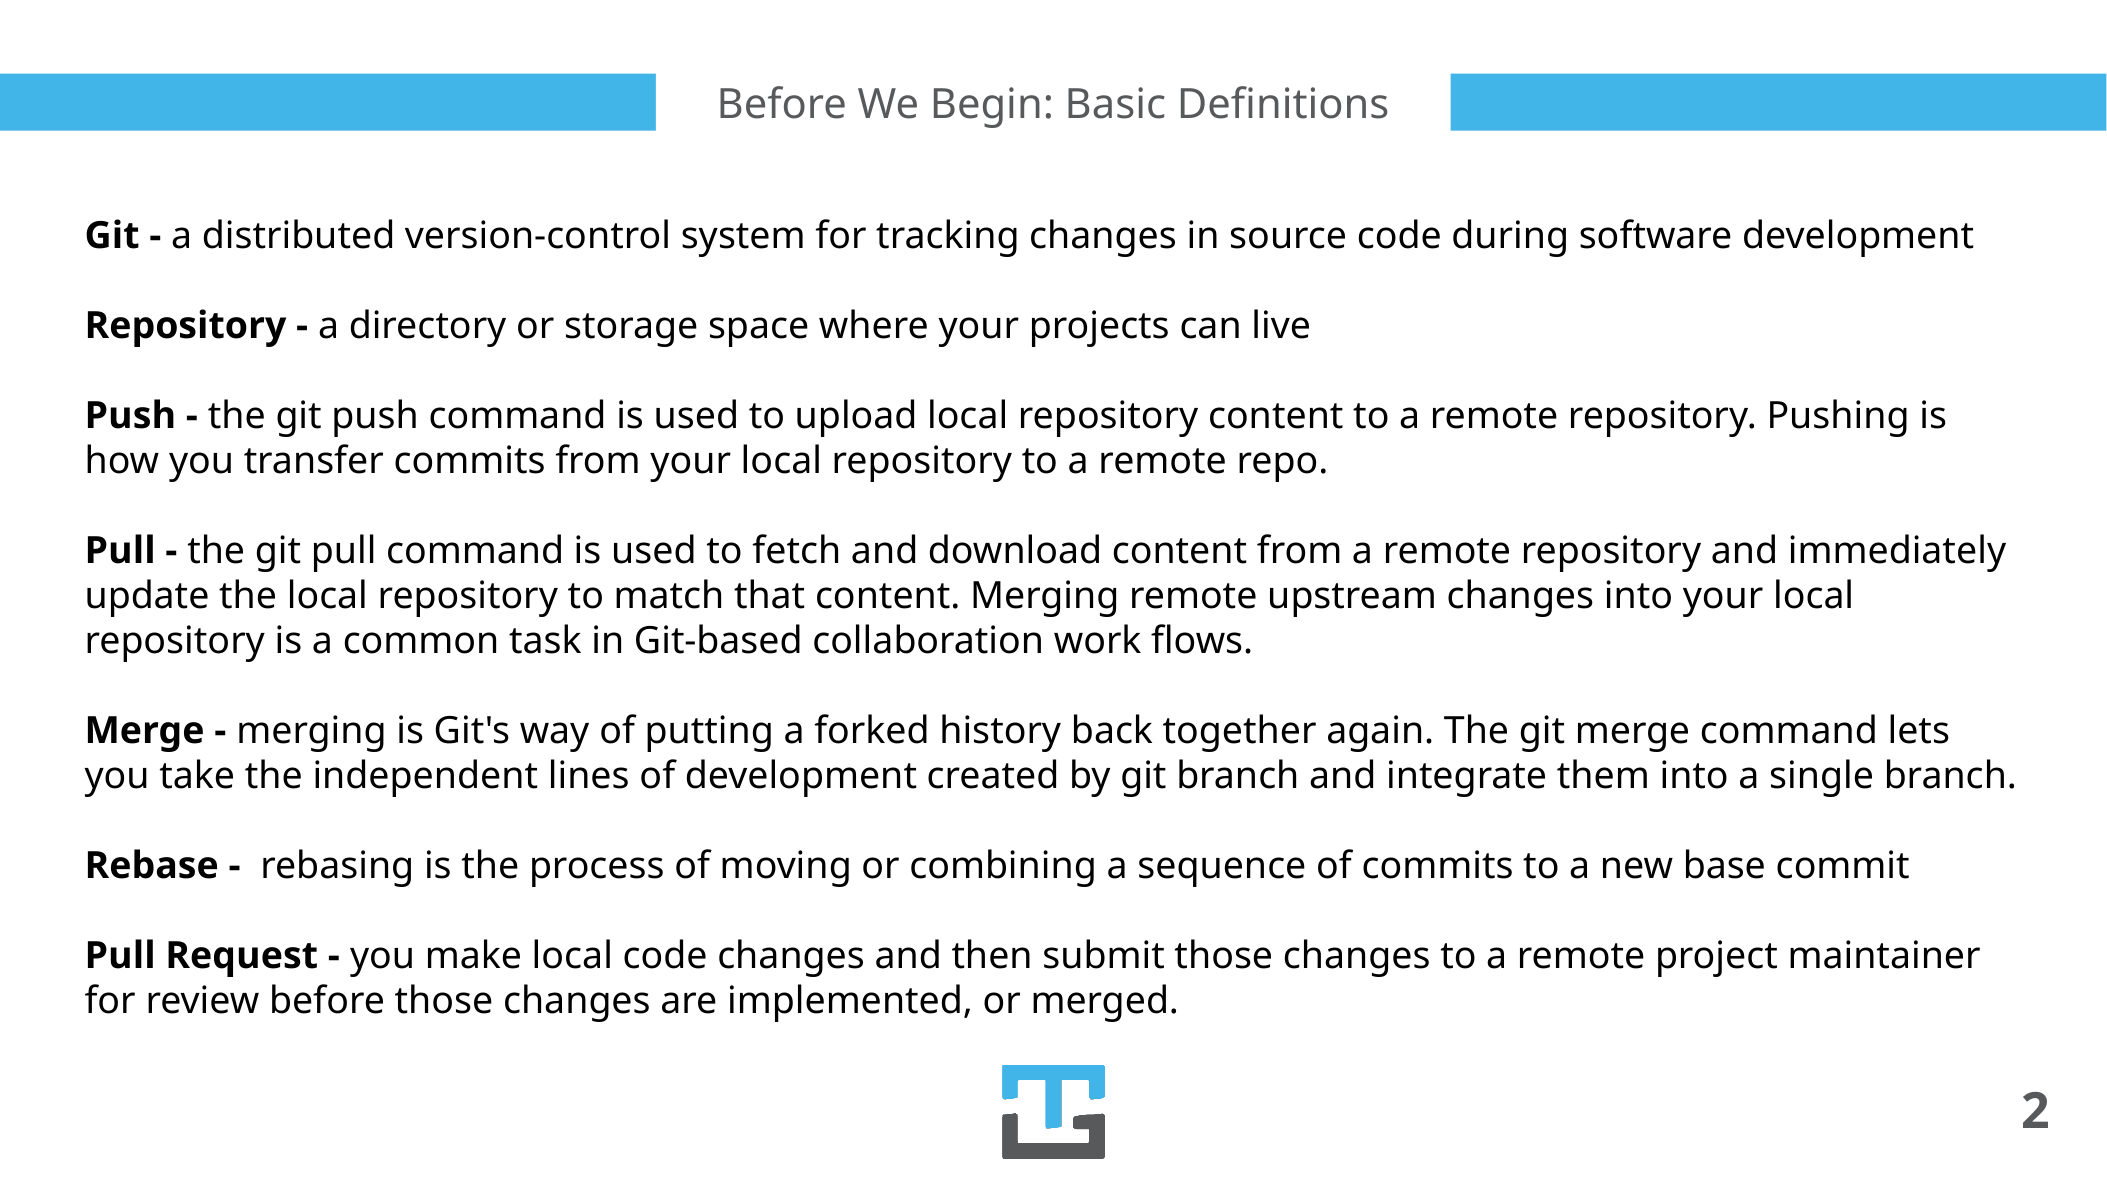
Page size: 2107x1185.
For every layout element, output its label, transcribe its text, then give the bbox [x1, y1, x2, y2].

title Before We Begin: Basic Definitions [655, 61, 1451, 143]
text_box Git - a distributed version-control system for tracking changes in source code during software development Repository - a directory or storage space where your projects can live Push - the git push command is used to upload local repository content to a remote repository. Pushing is how you transfer commits from your local repository to a remote repo. Pull - the git pull command is used to fetch and download content from a remote repository and immediately update the local repository to match that content. Merging remote upstream changes into your local repository is a common task in Git-based collaboration work flows. Merge - merging is Git's way of putting a forked history back together again. The git merge command lets you take the independent lines of development created by git branch and integrate them into a single branch. Rebase - rebasing is the process of moving or combining a sequence of commits to a new base commit Pull Request - you make local code changes and then submit those changes to a remote project maintainer for review before those changes are implemented, or merged. [69, 196, 2037, 1185]
